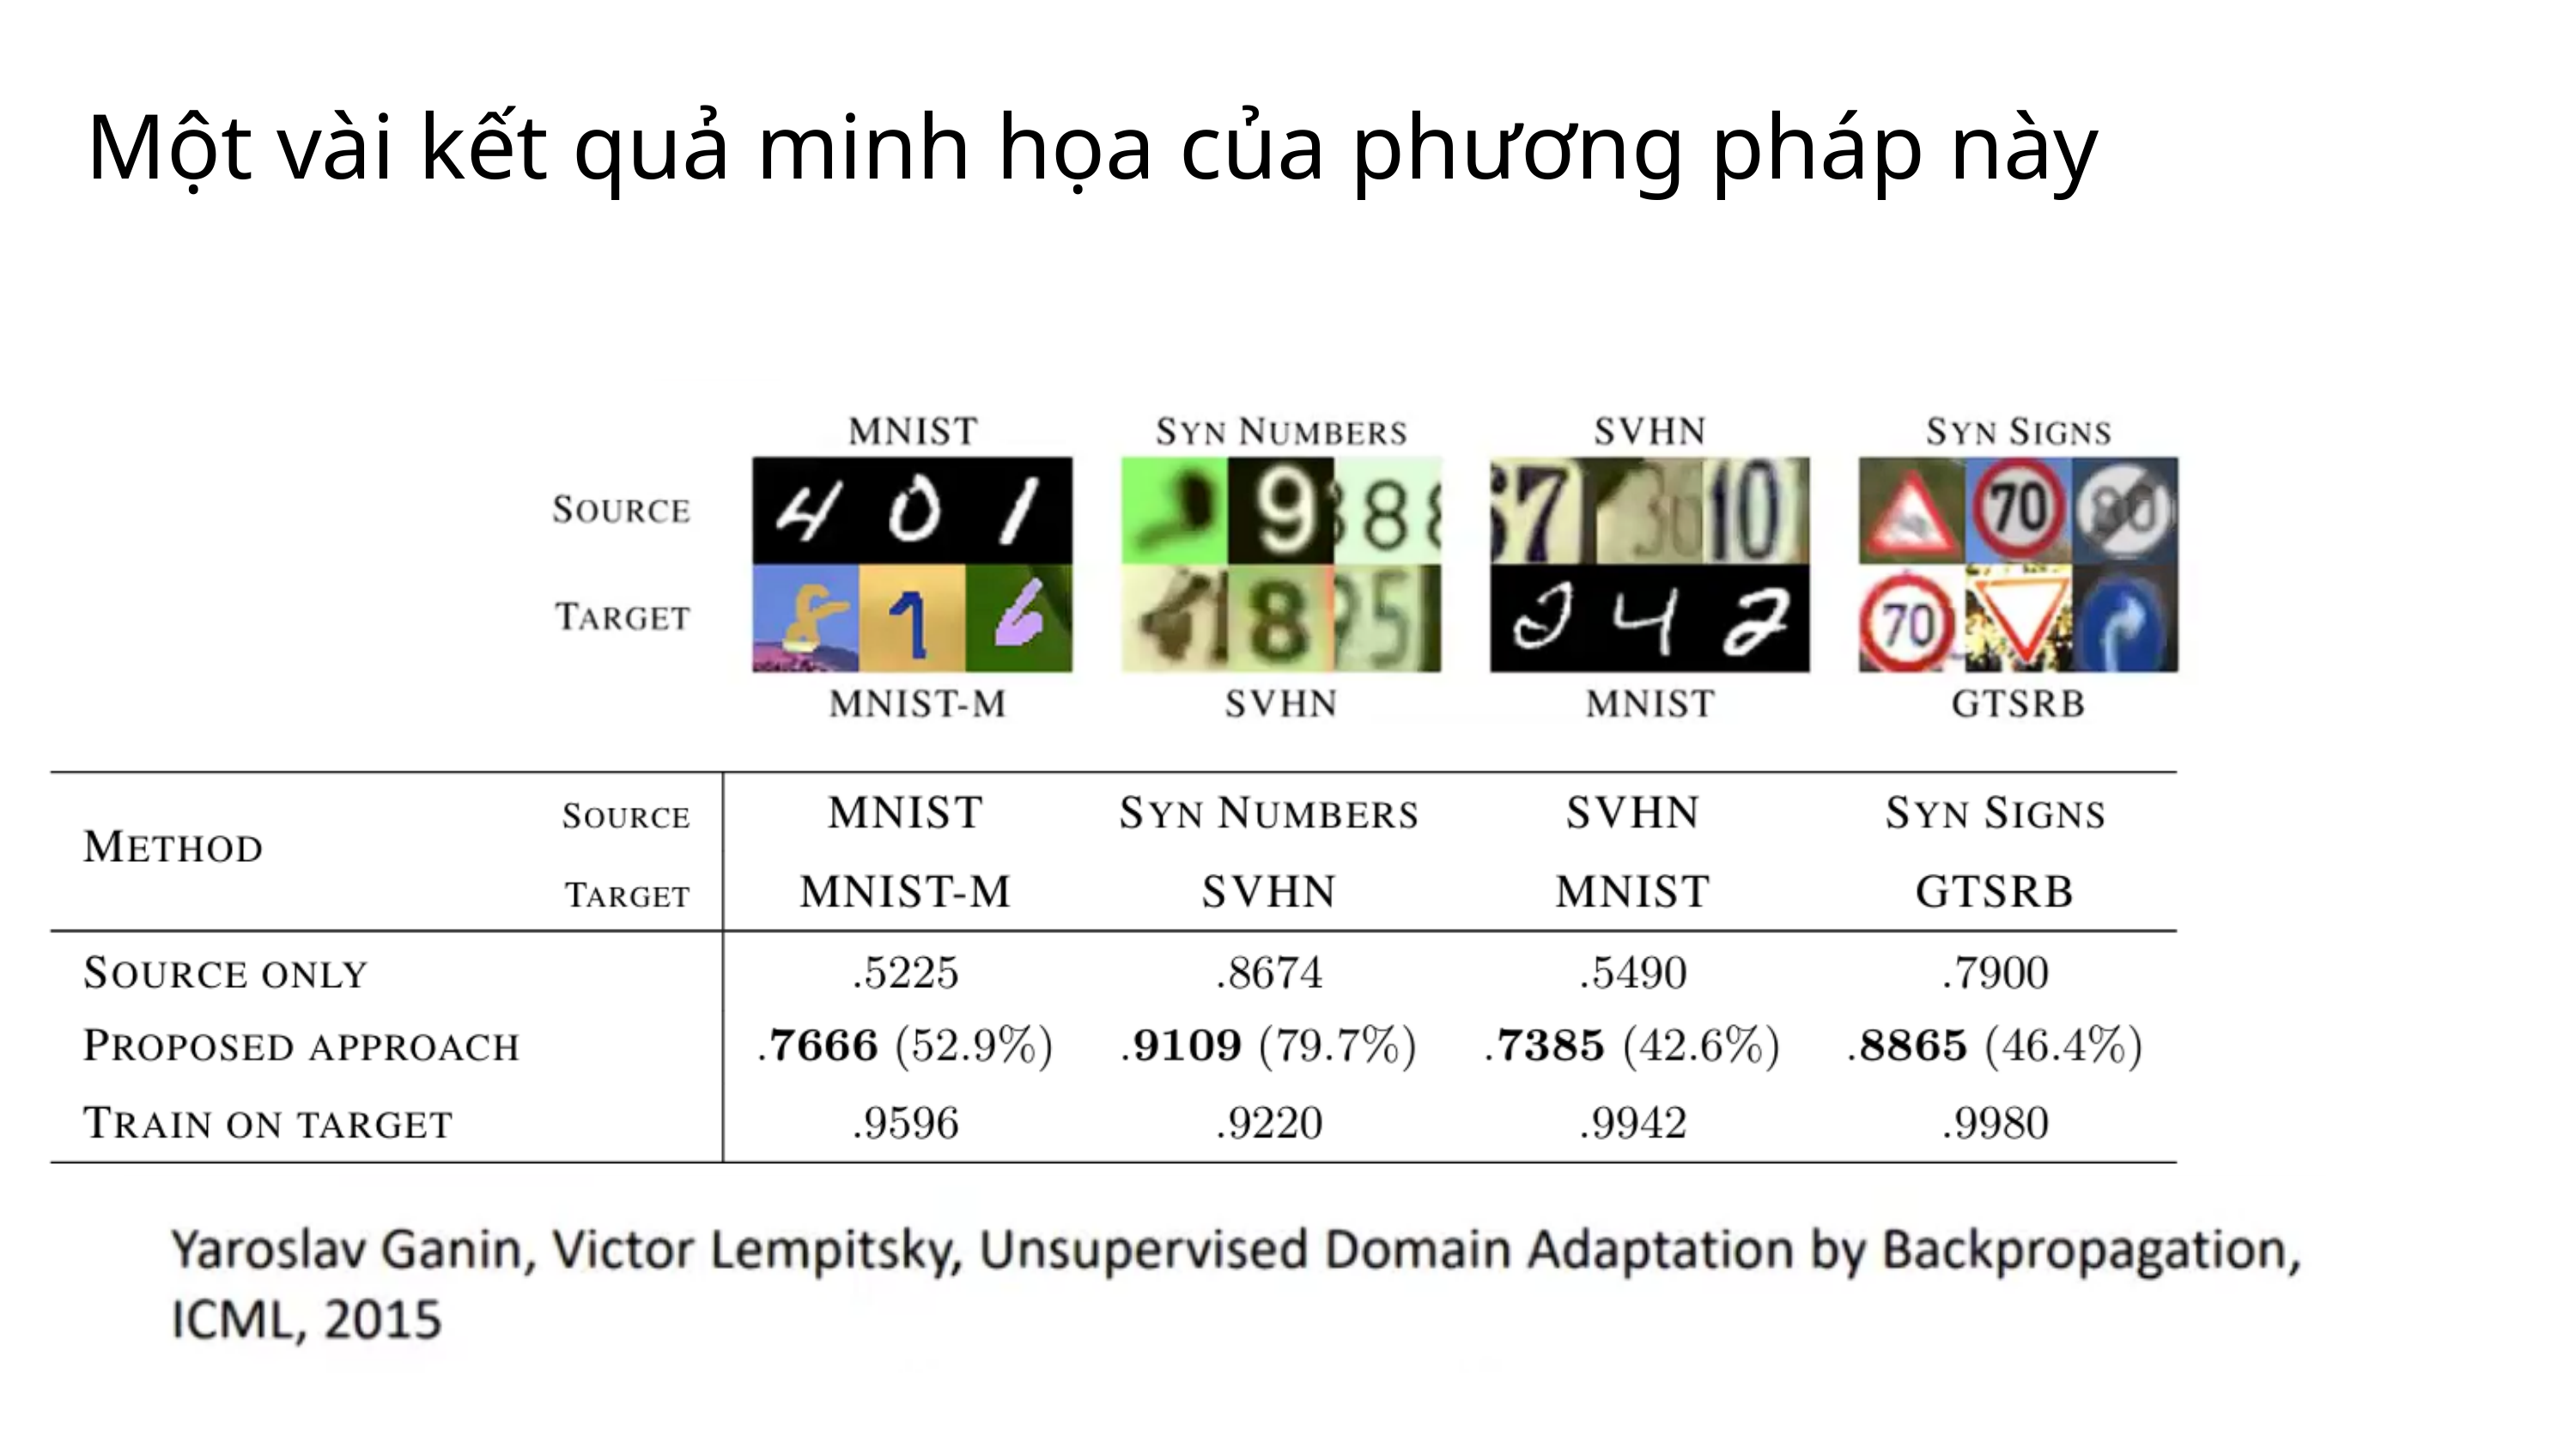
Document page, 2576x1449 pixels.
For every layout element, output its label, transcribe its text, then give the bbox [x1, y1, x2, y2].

text_box Một vài kết quả minh họa của phương pháp này [86, 71, 2542, 197]
text_box [124, 1174, 2326, 1373]
text_box [35, 767, 2202, 1175]
text_box [521, 379, 2229, 724]
